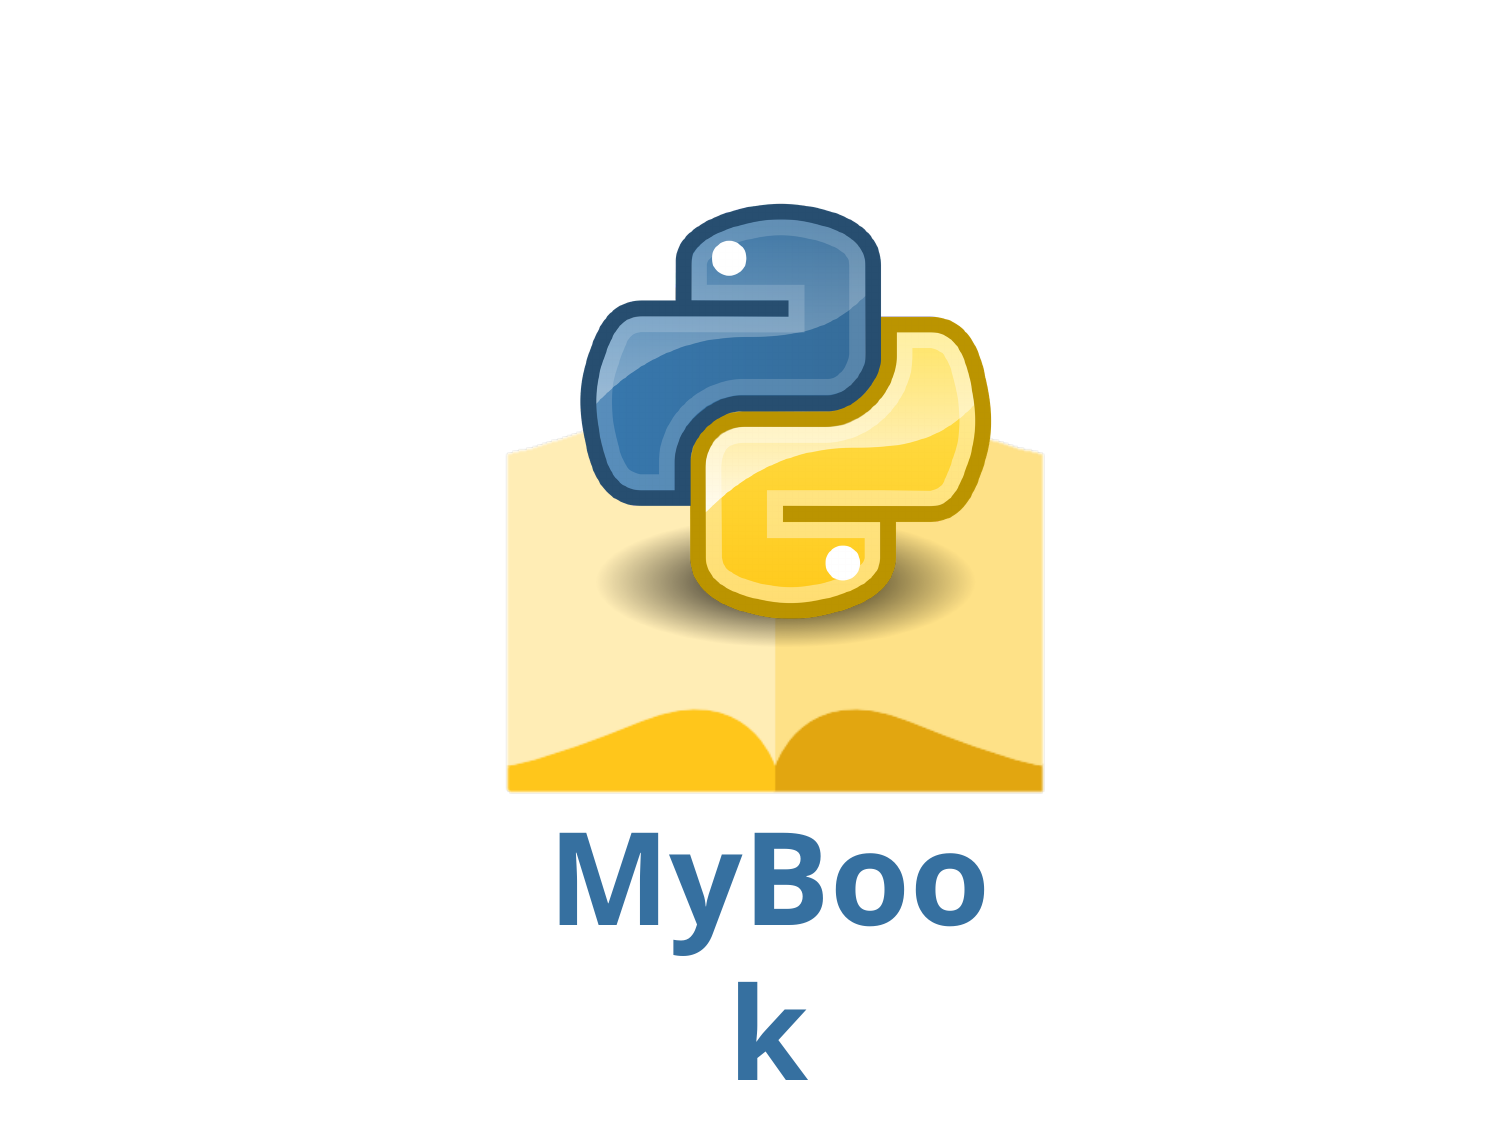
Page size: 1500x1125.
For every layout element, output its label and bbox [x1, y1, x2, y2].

text_box [503, 193, 1048, 961]
